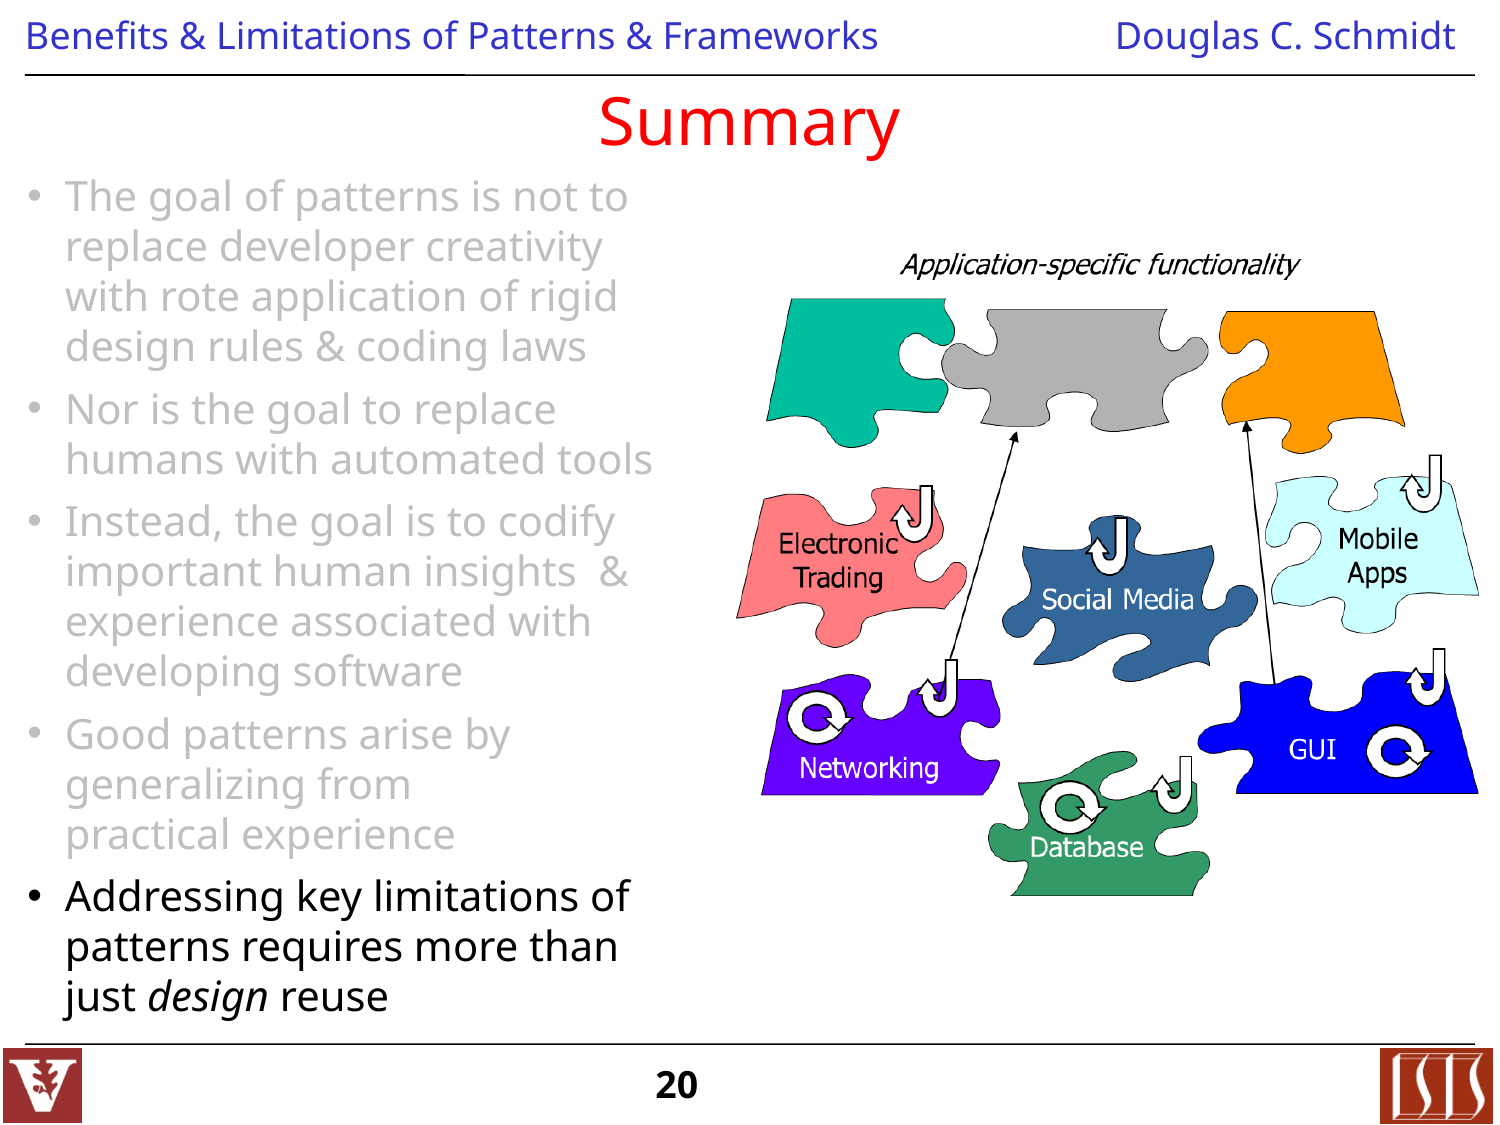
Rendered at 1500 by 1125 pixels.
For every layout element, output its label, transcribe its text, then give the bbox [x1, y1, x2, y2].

picture [1380, 1048, 1493, 1124]
picture [3, 1048, 82, 1123]
text_box The goal of patterns is not to replace developer creativity with rote application of rigid design rules & coding laws Nor is the goal to replace humans with automated tools Instead, the goal is to codify important human insights & experience associated with developing software Good patterns arise by generalizing from practical experience Addressing key limitations of patterns requires more than just design reuse [12, 162, 700, 838]
picture [736, 237, 1479, 897]
title Summary [24, 87, 1476, 151]
